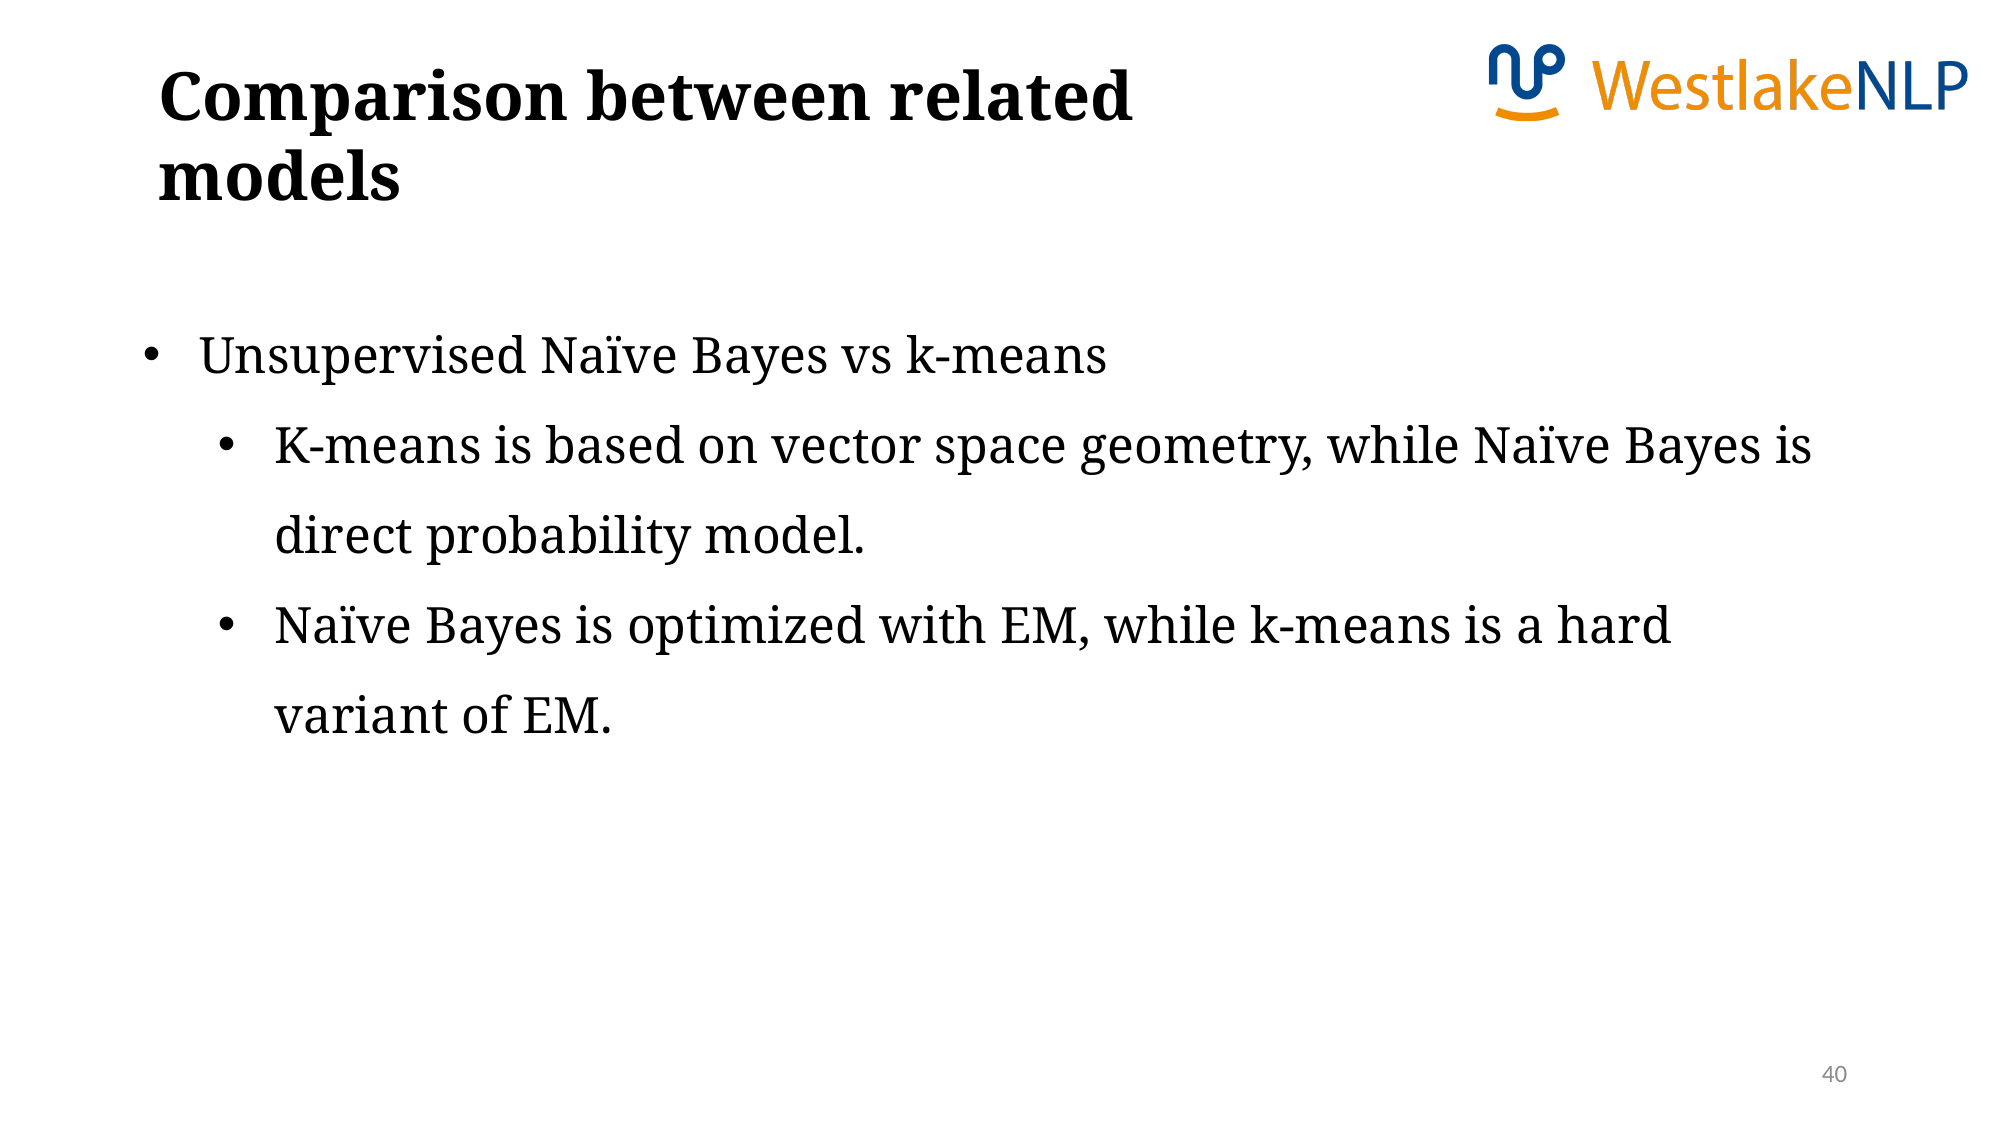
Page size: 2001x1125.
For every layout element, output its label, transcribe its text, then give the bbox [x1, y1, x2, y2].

picture [1459, 0, 2000, 170]
text_box Unsupervised Naïve Bayes vs k-means K-means is based on vector space geometry, while Naïve Bayes is direct probability model. Naïve Bayes is optimized with EM, while k-means is a hard variant of EM. [128, 225, 1838, 751]
slide_number 40 [1412, 1042, 1863, 1103]
text_box Comparison between related models [143, 46, 1393, 222]
